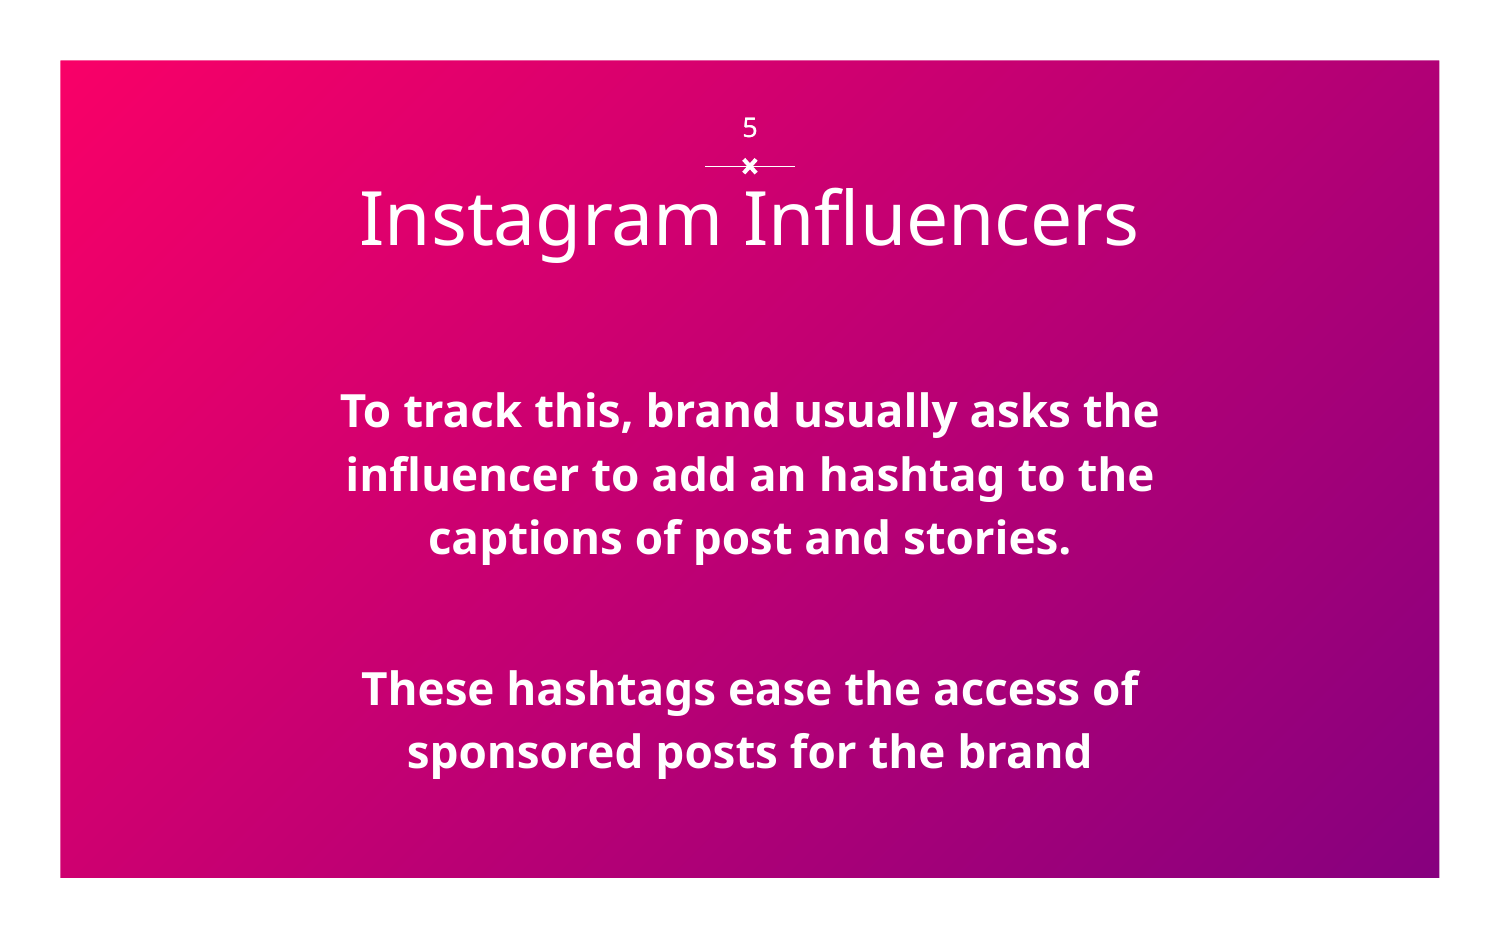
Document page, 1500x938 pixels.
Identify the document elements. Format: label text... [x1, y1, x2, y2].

slide_number ‹#› [705, 93, 795, 165]
list To track this, brand usually asks the influencer to add an hashtag to the captions of post and stories. These hashtags ease the access of sponsored posts for the brand [243, 374, 1257, 777]
title Instagram Influencers [53, 179, 1447, 252]
